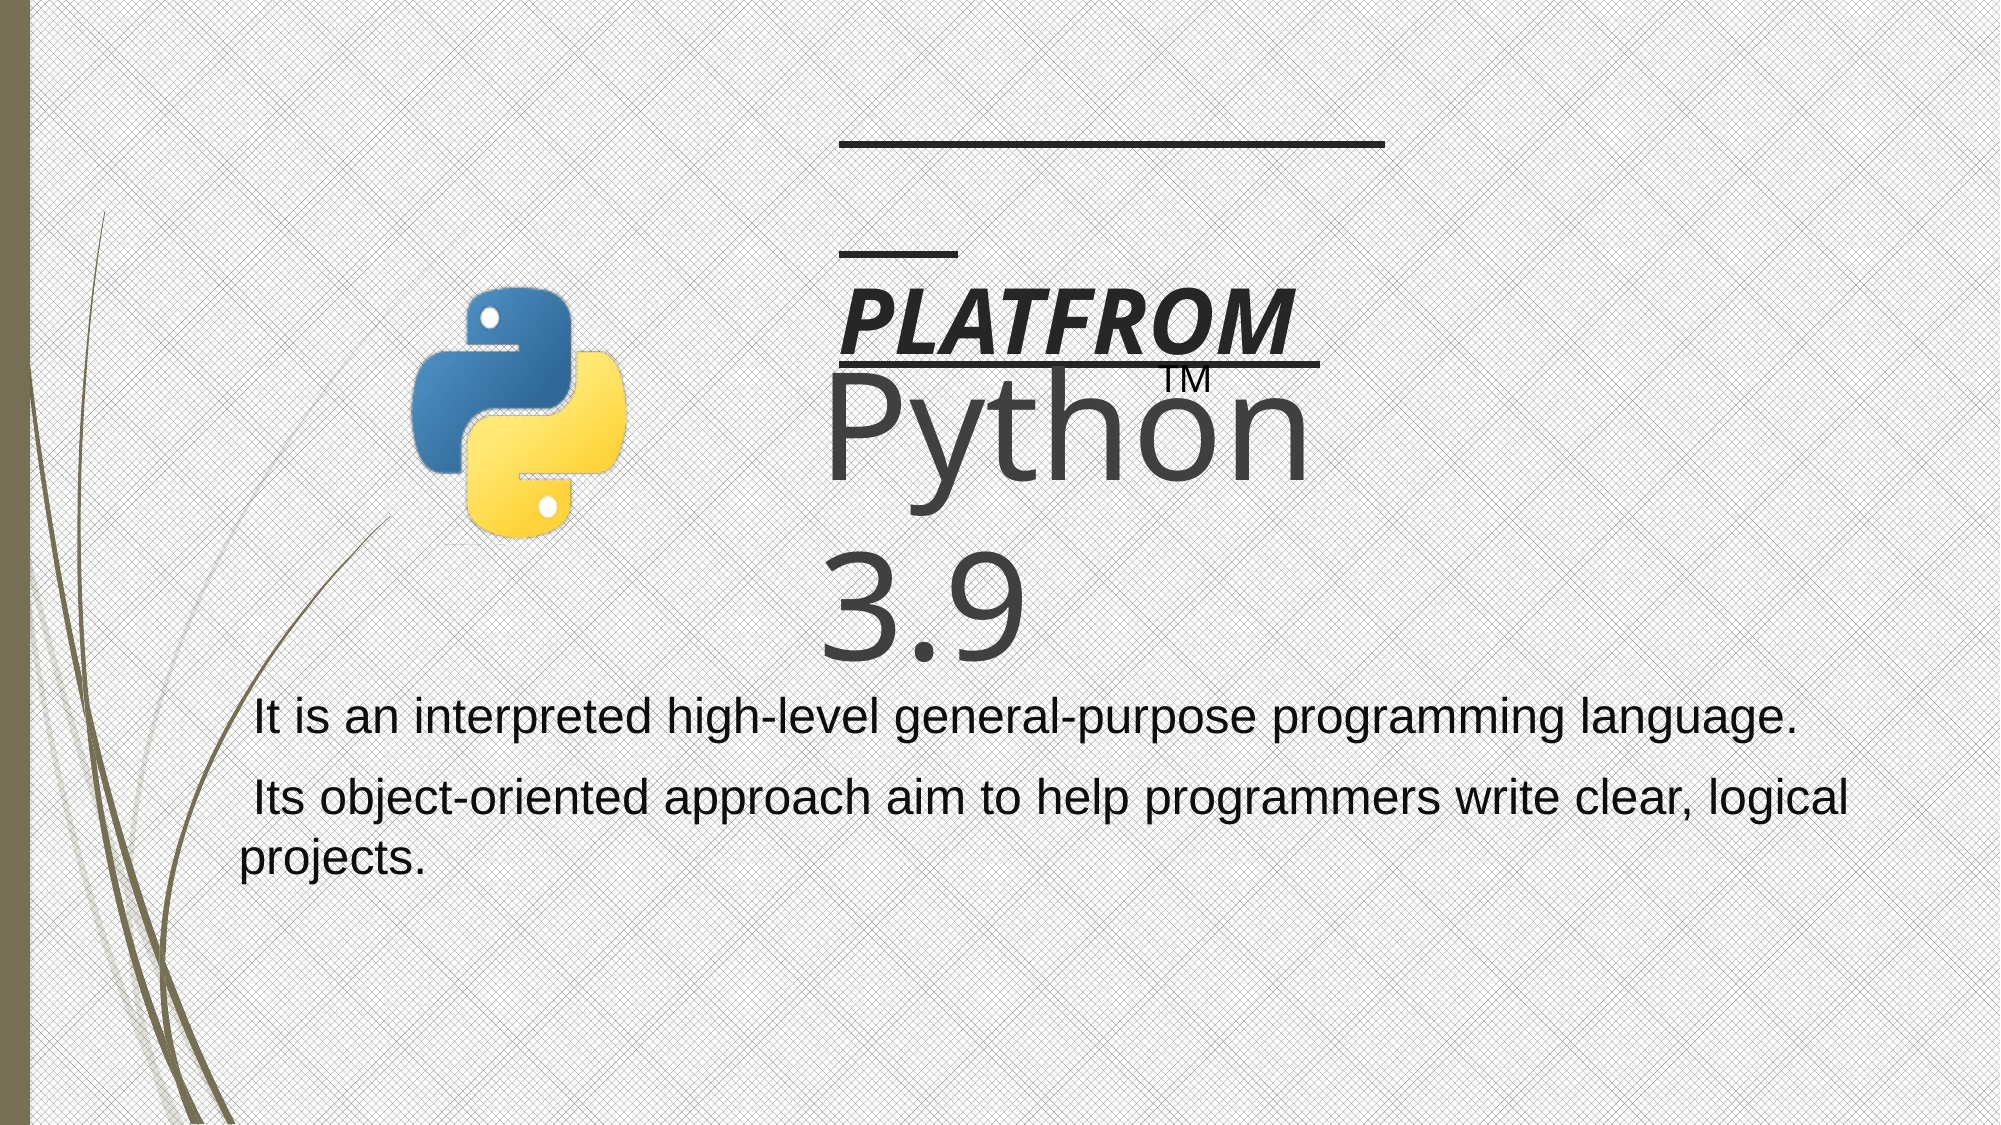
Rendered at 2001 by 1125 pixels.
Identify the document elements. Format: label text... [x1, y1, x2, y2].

list It is an interpreted high-level general-purpose programming language. Its object-oriented approach aim to help programmers write clear, logical projects. [223, 675, 1922, 917]
text_box TM [1143, 347, 1270, 408]
picture [362, 231, 676, 545]
title PLATFROM [823, 35, 1402, 103]
text_box Python 3.9 [803, 323, 1587, 699]
